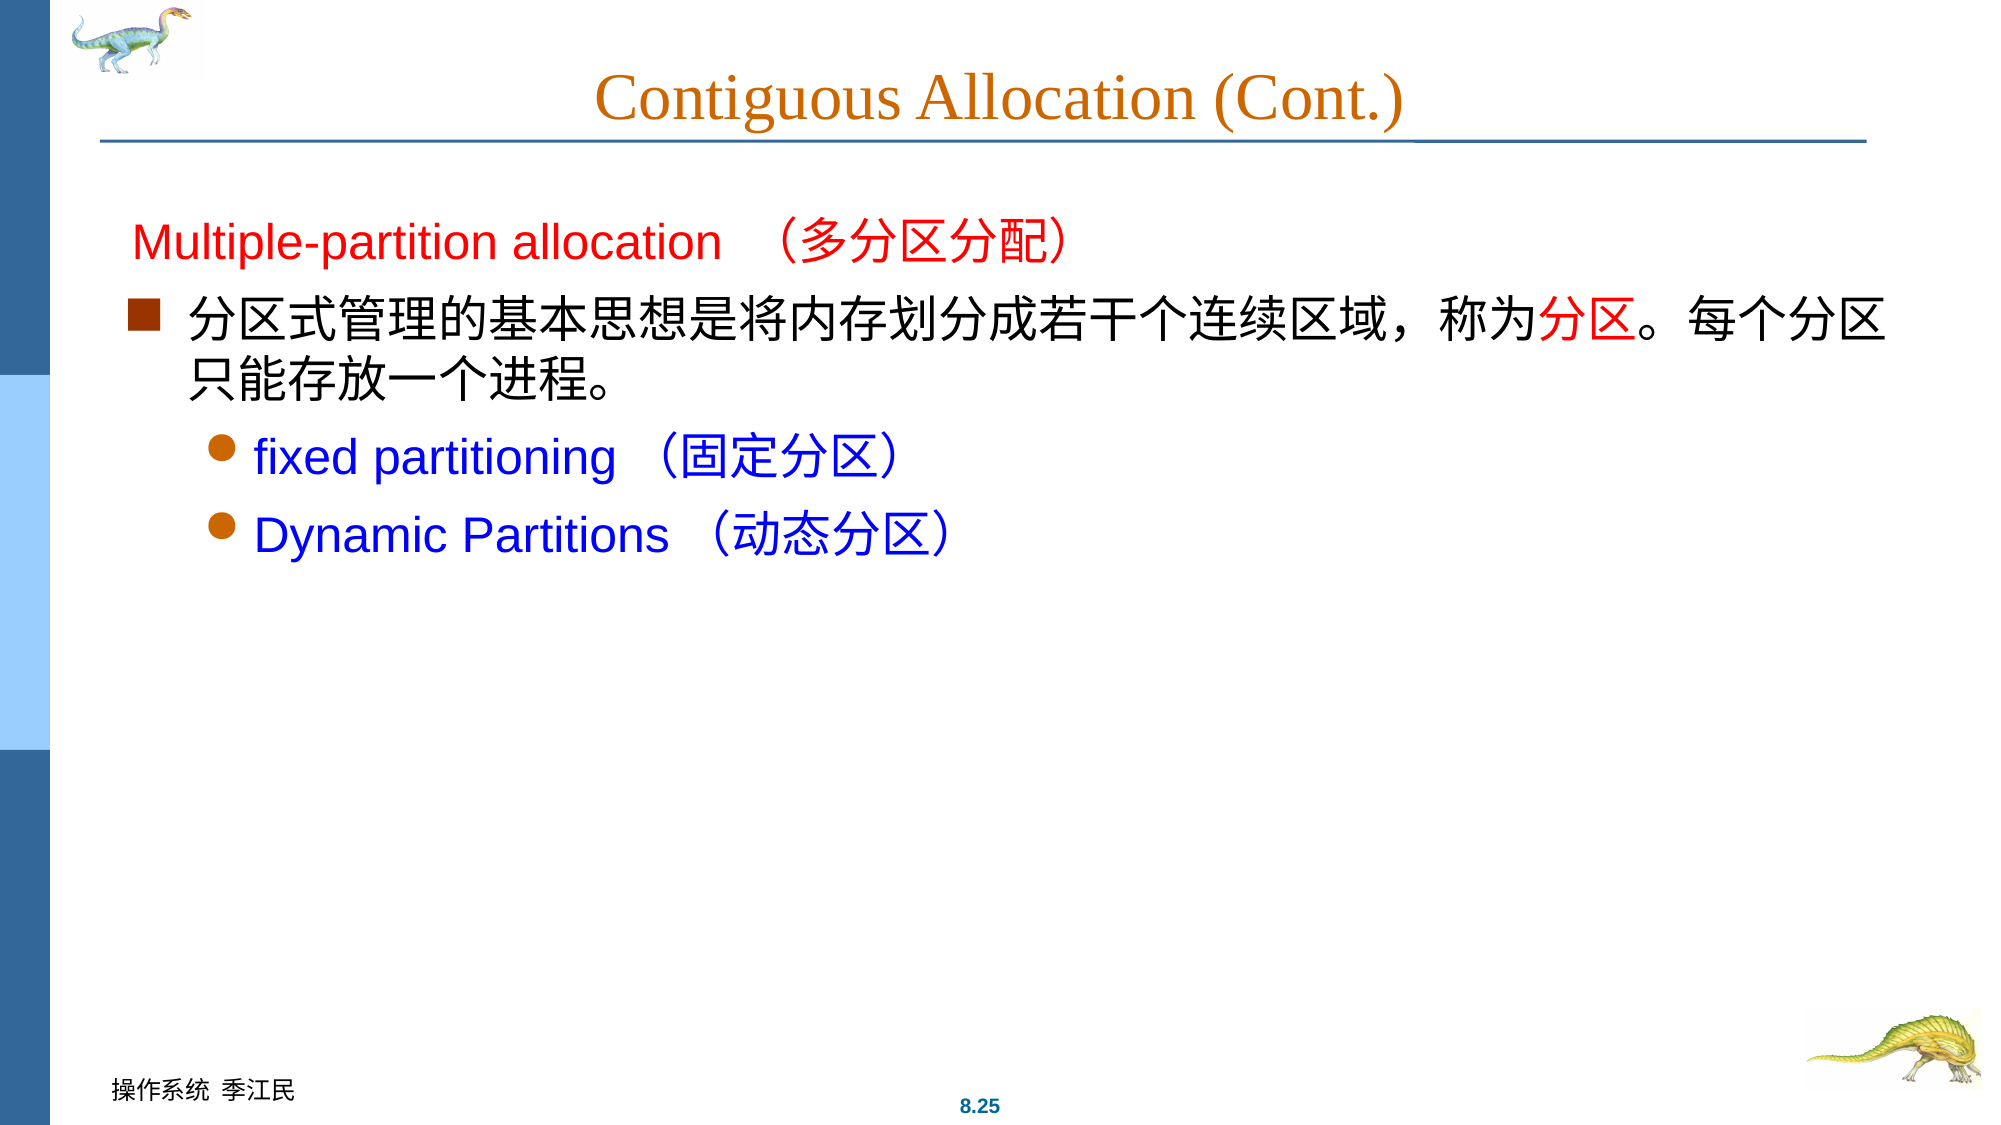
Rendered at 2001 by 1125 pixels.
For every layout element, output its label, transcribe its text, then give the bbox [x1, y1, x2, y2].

list Multiple-partition allocation （多分区分配） 分区式管理的基本思想是将内存划分成若干个连续区域，称为分区。每个分区只能存放一个进程。 fixed partitioning（固定分区） Dynamic Partitions（动态分区） [116, 202, 1917, 946]
title Contiguous Allocation (Cont.) [99, 45, 1900, 141]
picture [1804, 1007, 1982, 1090]
picture [62, 0, 205, 81]
